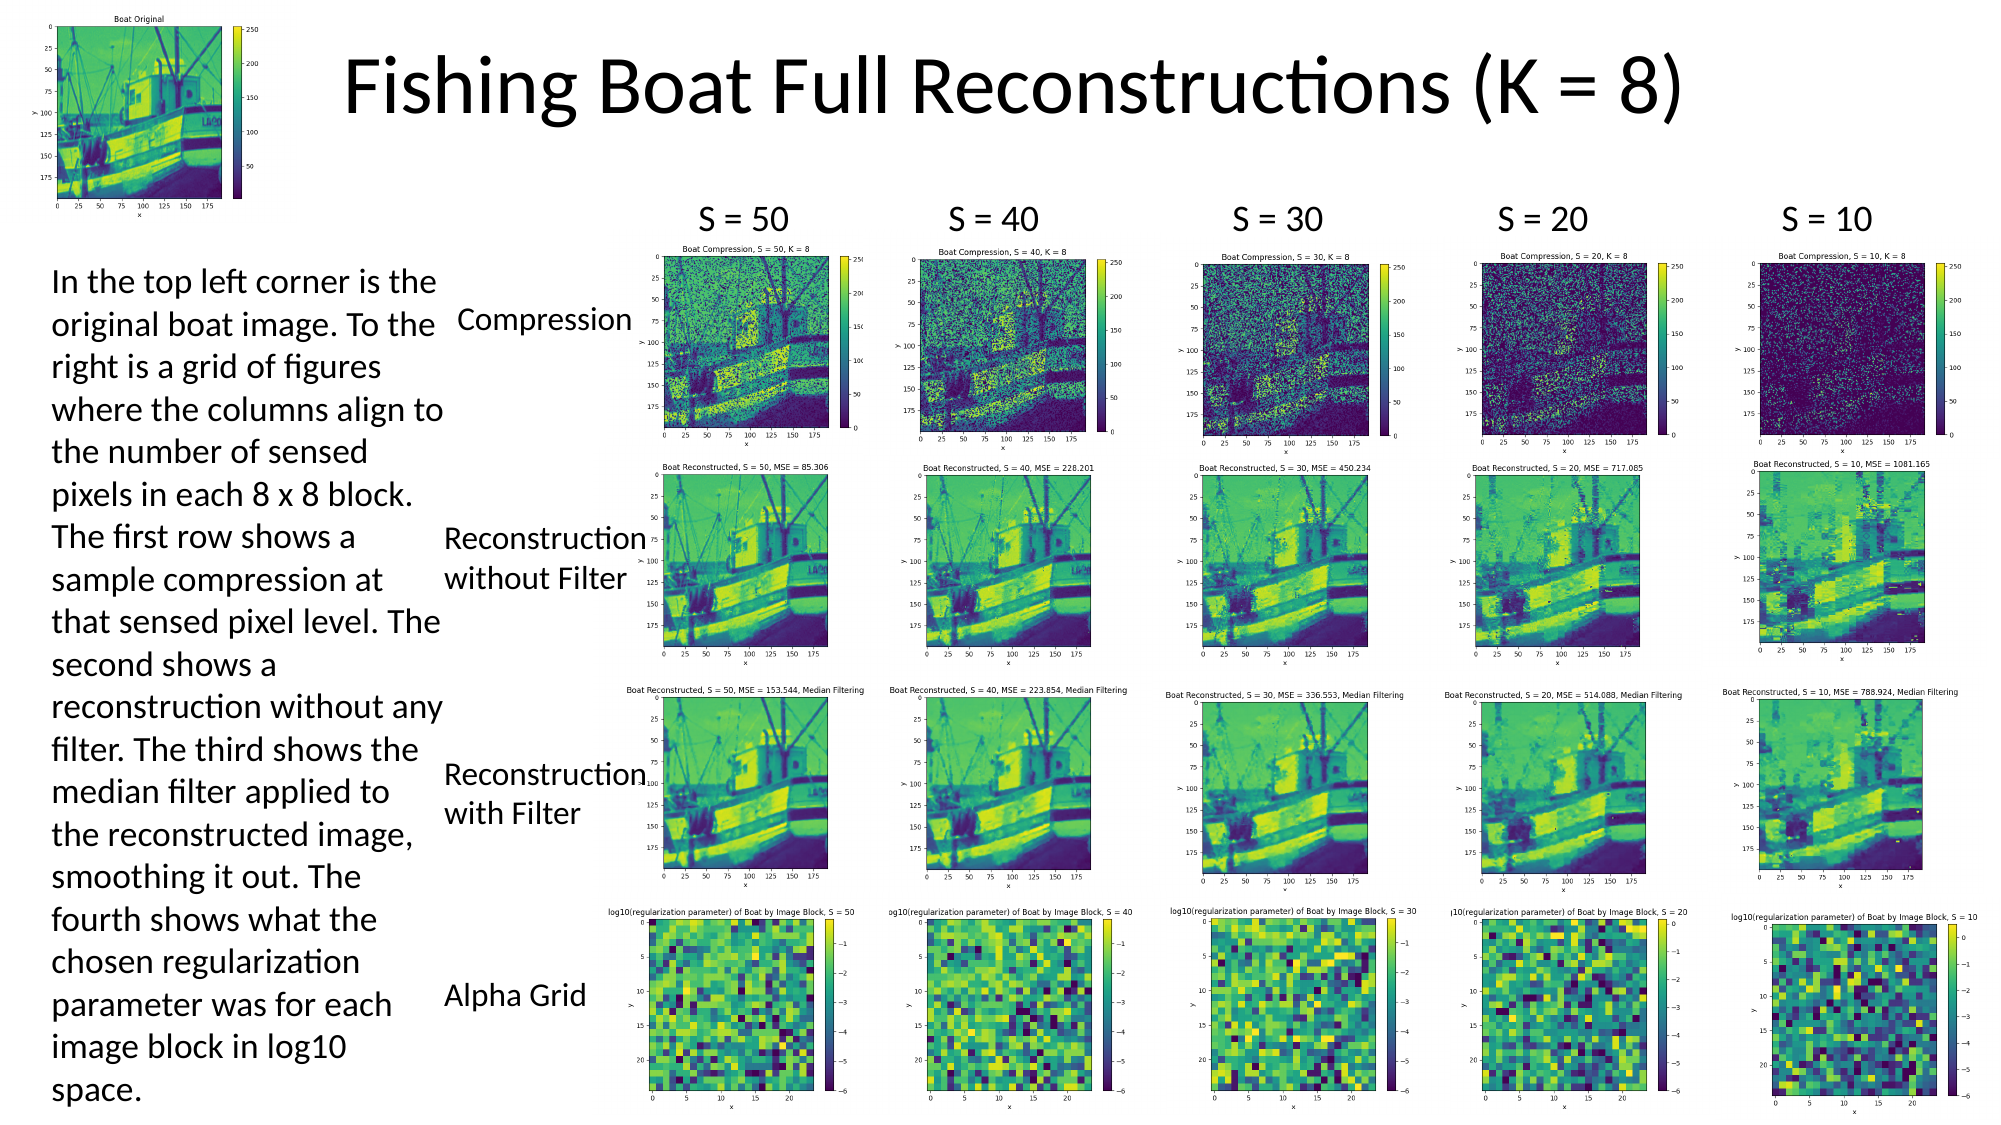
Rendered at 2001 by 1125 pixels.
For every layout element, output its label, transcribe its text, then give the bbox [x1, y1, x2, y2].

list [1689, 672, 1984, 894]
text_box S = 10 [1766, 186, 1937, 236]
text_box Fishing Boat Full Reconstructions (K = 8) [328, 23, 1708, 138]
text_box Compression [442, 289, 606, 345]
picture [0, 0, 297, 223]
text_box Reconstruction with Filter [429, 744, 593, 839]
picture [592, 229, 2000, 1120]
text_box Alpha Grid [429, 965, 592, 1021]
text_box S = 40 [933, 186, 1103, 232]
text_box S = 20 [1482, 186, 1653, 236]
text_box S = 50 [683, 186, 853, 229]
text_box In the top left corner is the original boat image. To the right is a grid of figures where the columns align to the number of sensed pixels in each 8 x 8 block. The first row shows a sample compression at that sensed pixel level. The second shows a reconstruction without any filter. The third shows the median filter applied to the reconstructed image, smoothing it out. The fourth shows what the chosen regularization parameter was for each image block in log10 space. [36, 250, 461, 1116]
text_box S = 30 [1217, 186, 1388, 237]
text_box Reconstruction without Filter [429, 508, 593, 604]
